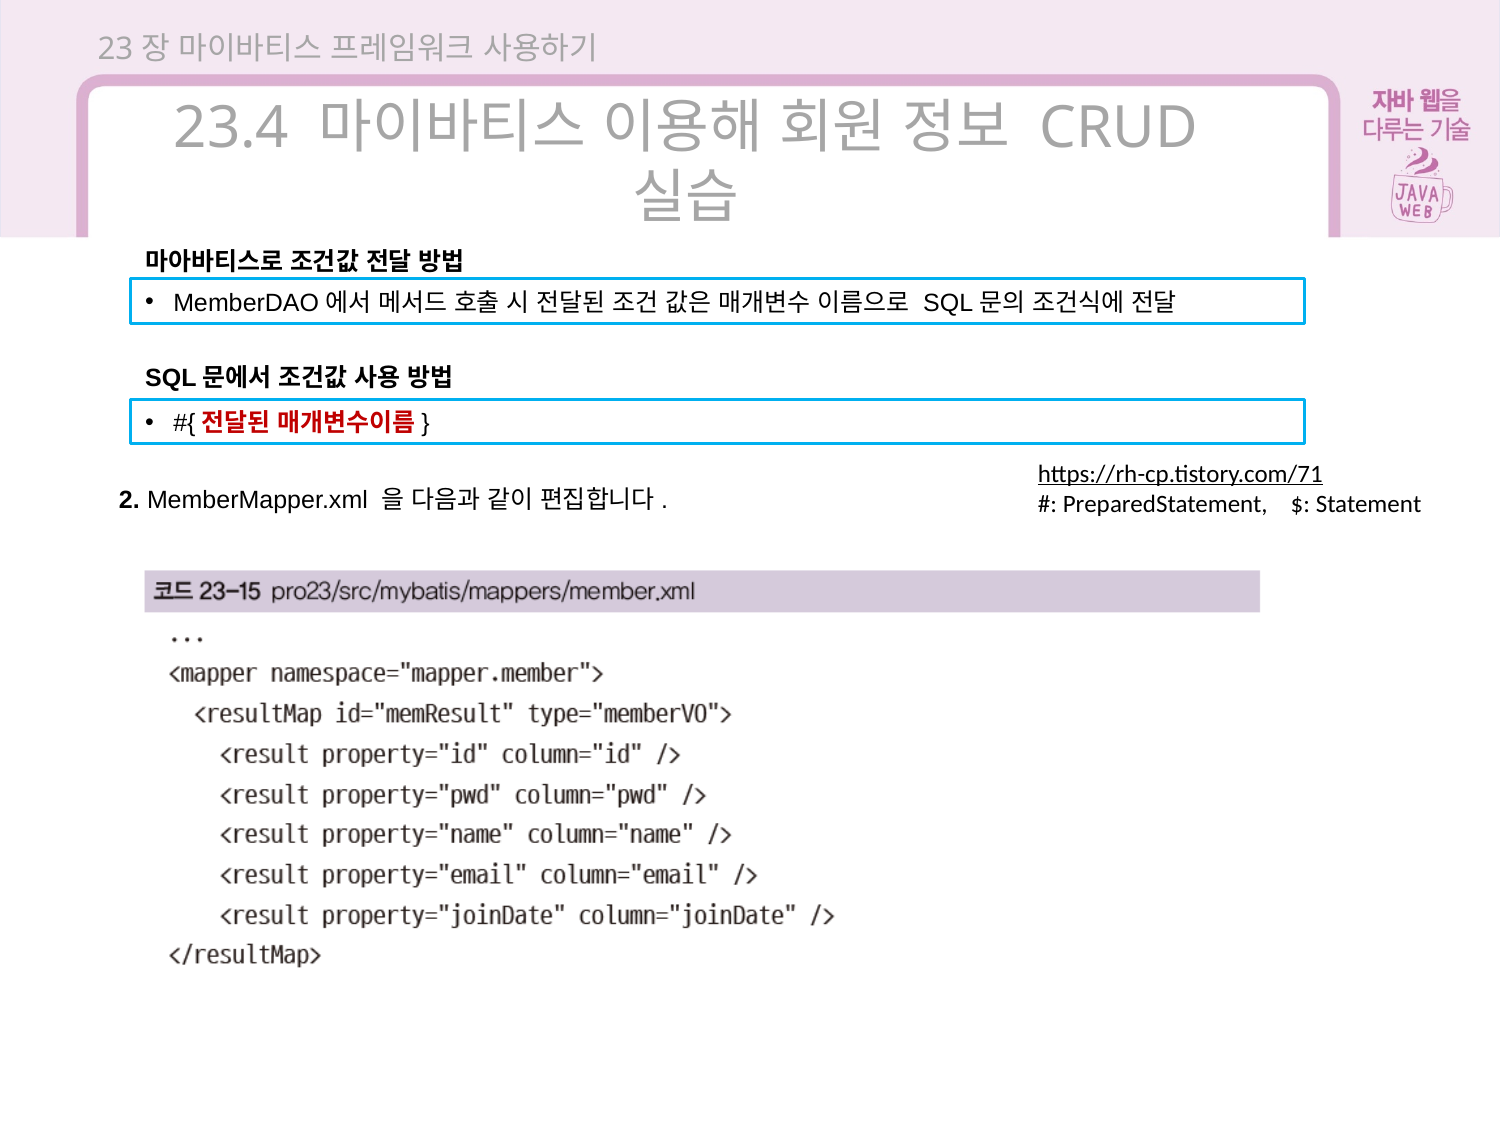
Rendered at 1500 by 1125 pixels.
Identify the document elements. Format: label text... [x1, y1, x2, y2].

text_box 23장 마이바티스 프레임워크 사용하기 [82, 0, 1133, 74]
text_box 23.4 마이바티스 이용해 회원 정보 CRUD 실습 [104, 82, 1268, 237]
text_box 마아바티스로 조건값 전달 방법 [130, 238, 827, 283]
text_box #{전달된 매개변수이름} [130, 399, 1305, 444]
picture [0, 0, 1500, 1125]
text_box MemberDAO에서 메서드 호출 시 전달된 조건 값은 매개변수 이름으로 SQL문의 조건식에 전달 [130, 278, 1305, 324]
text_box https://rh-cp.tistory.com/71 #: PreparedStatement, $: Statement [1023, 449, 1449, 525]
text_box SQL문에서 조건값 사용 방법 [130, 353, 827, 399]
text_box 2. MemberMapper.xml 을 다음과 같이 편집합니다. [104, 476, 1023, 522]
